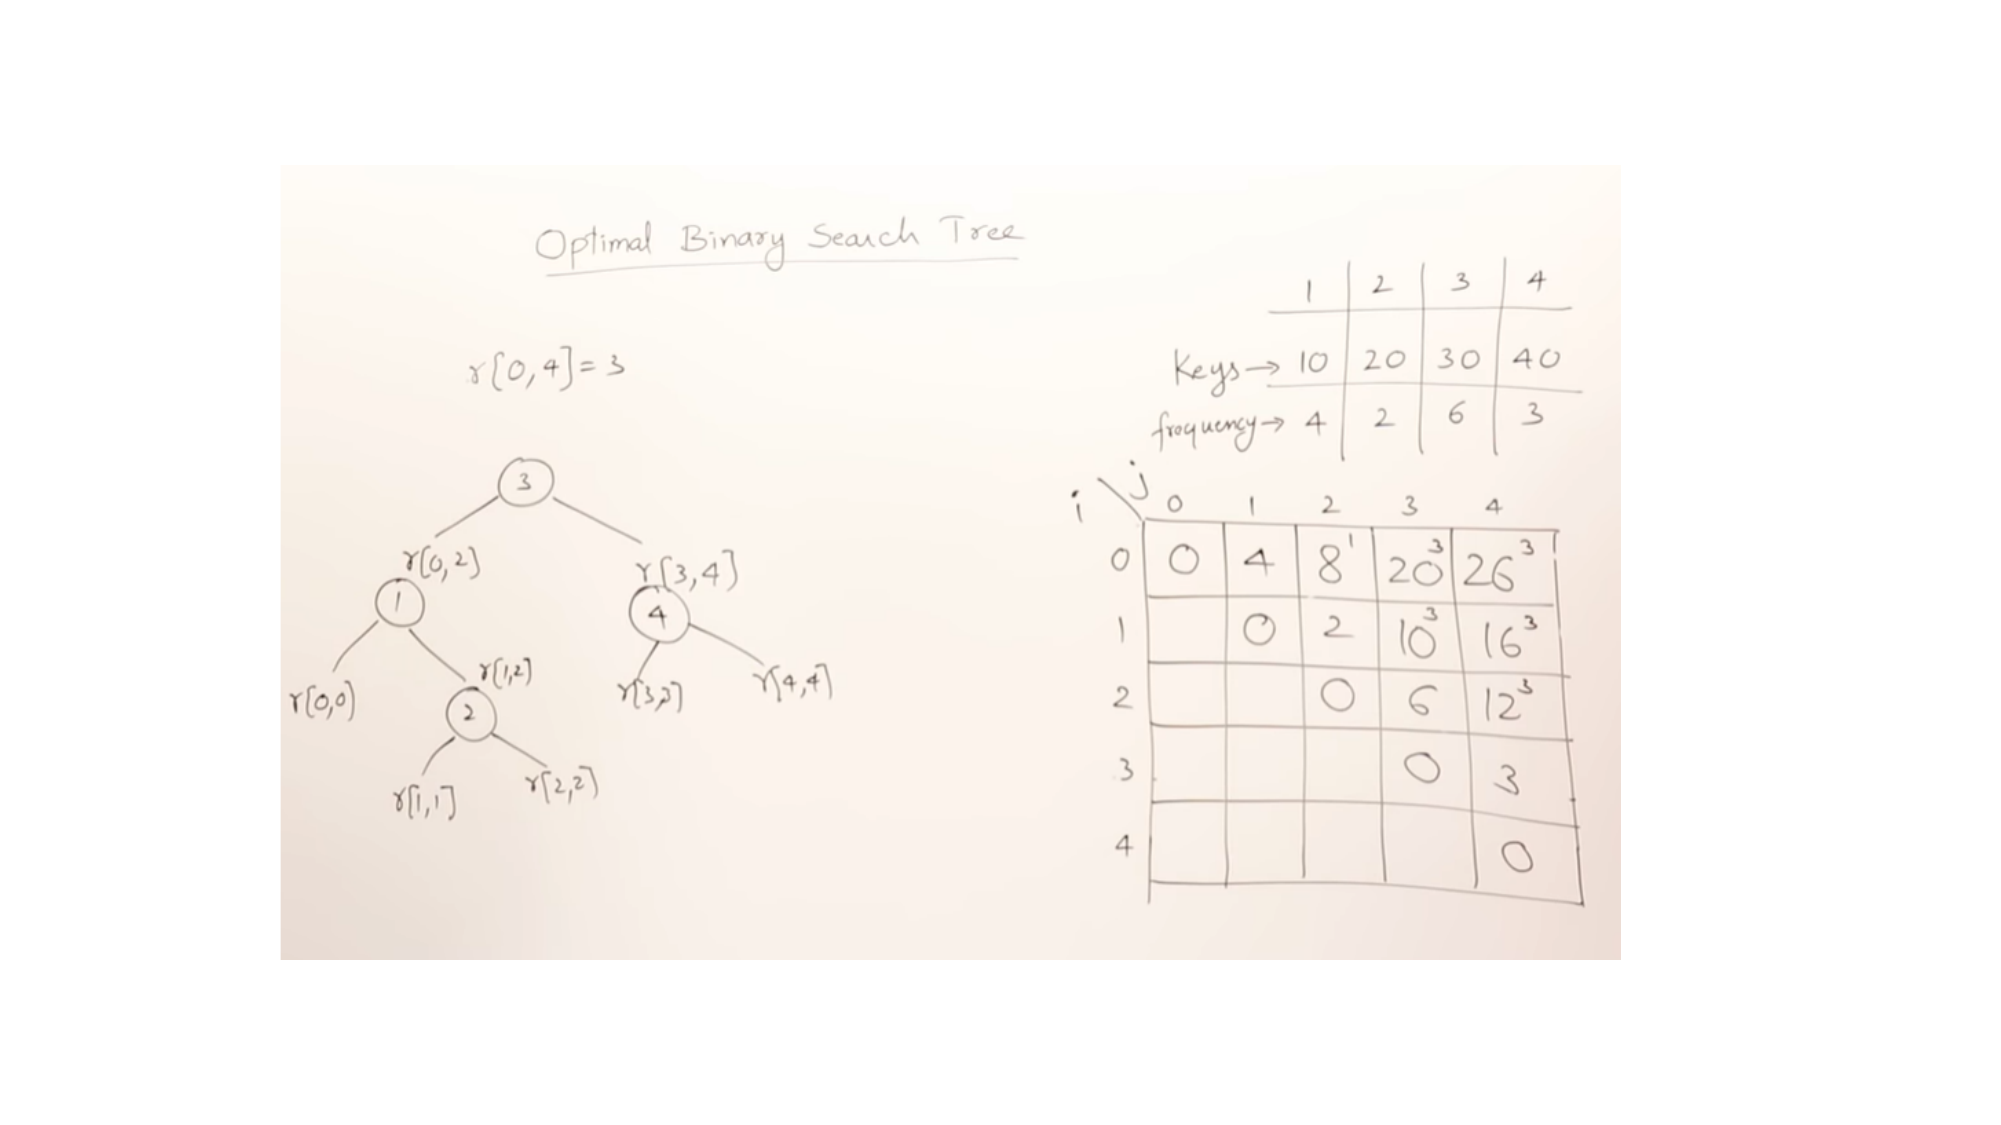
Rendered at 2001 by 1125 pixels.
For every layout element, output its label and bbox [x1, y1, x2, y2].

picture [280, 165, 1621, 960]
